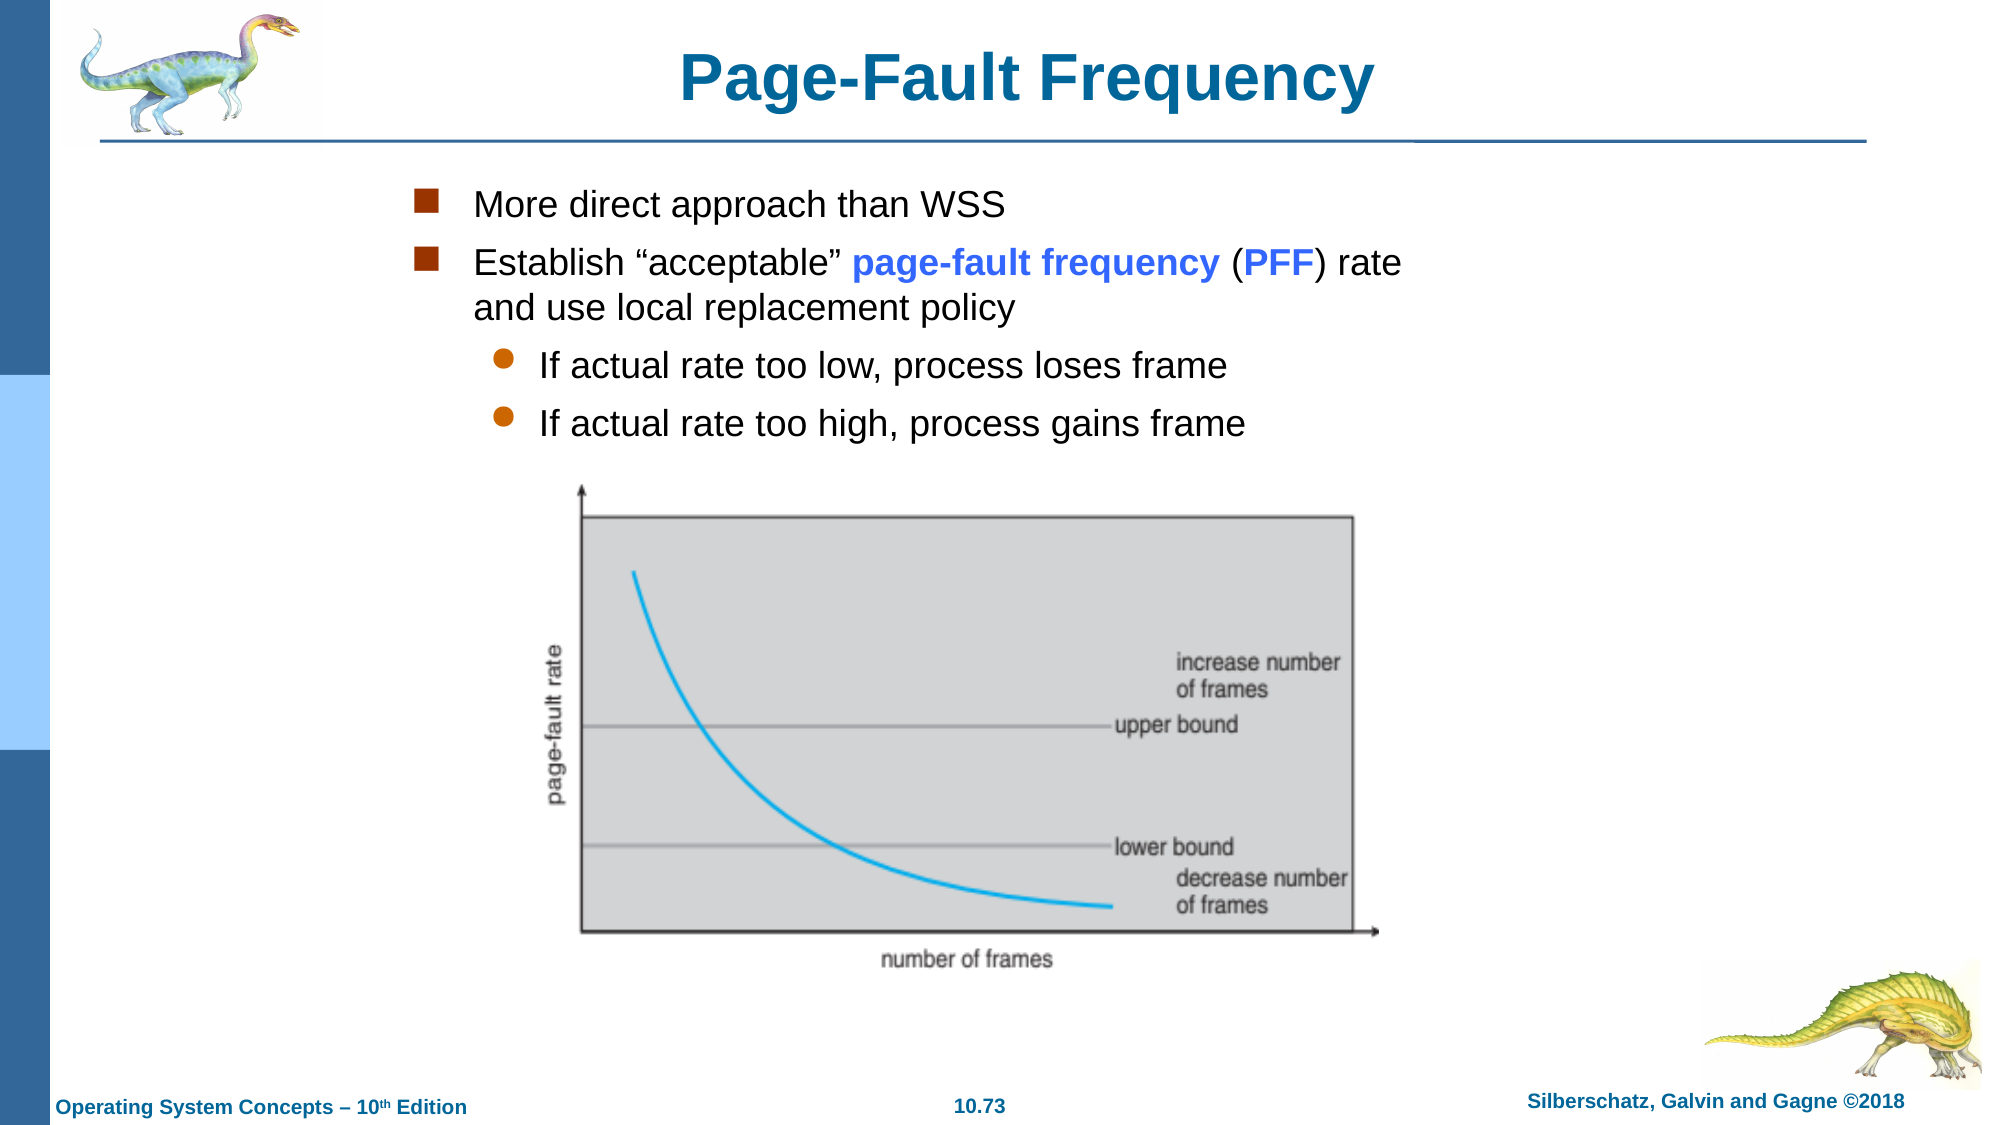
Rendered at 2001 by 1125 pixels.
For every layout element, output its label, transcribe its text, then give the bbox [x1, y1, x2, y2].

picture [1700, 959, 1982, 1090]
picture [541, 484, 1380, 970]
title Page-Fault Frequency [380, 26, 1675, 122]
picture [62, 0, 324, 149]
list More direct approach than WSS Establish “acceptable” page-fault frequency (PFF) rate and use local replacement policy If actual rate too low, process loses frame If actual rate too high, process gains frame [402, 172, 1486, 446]
